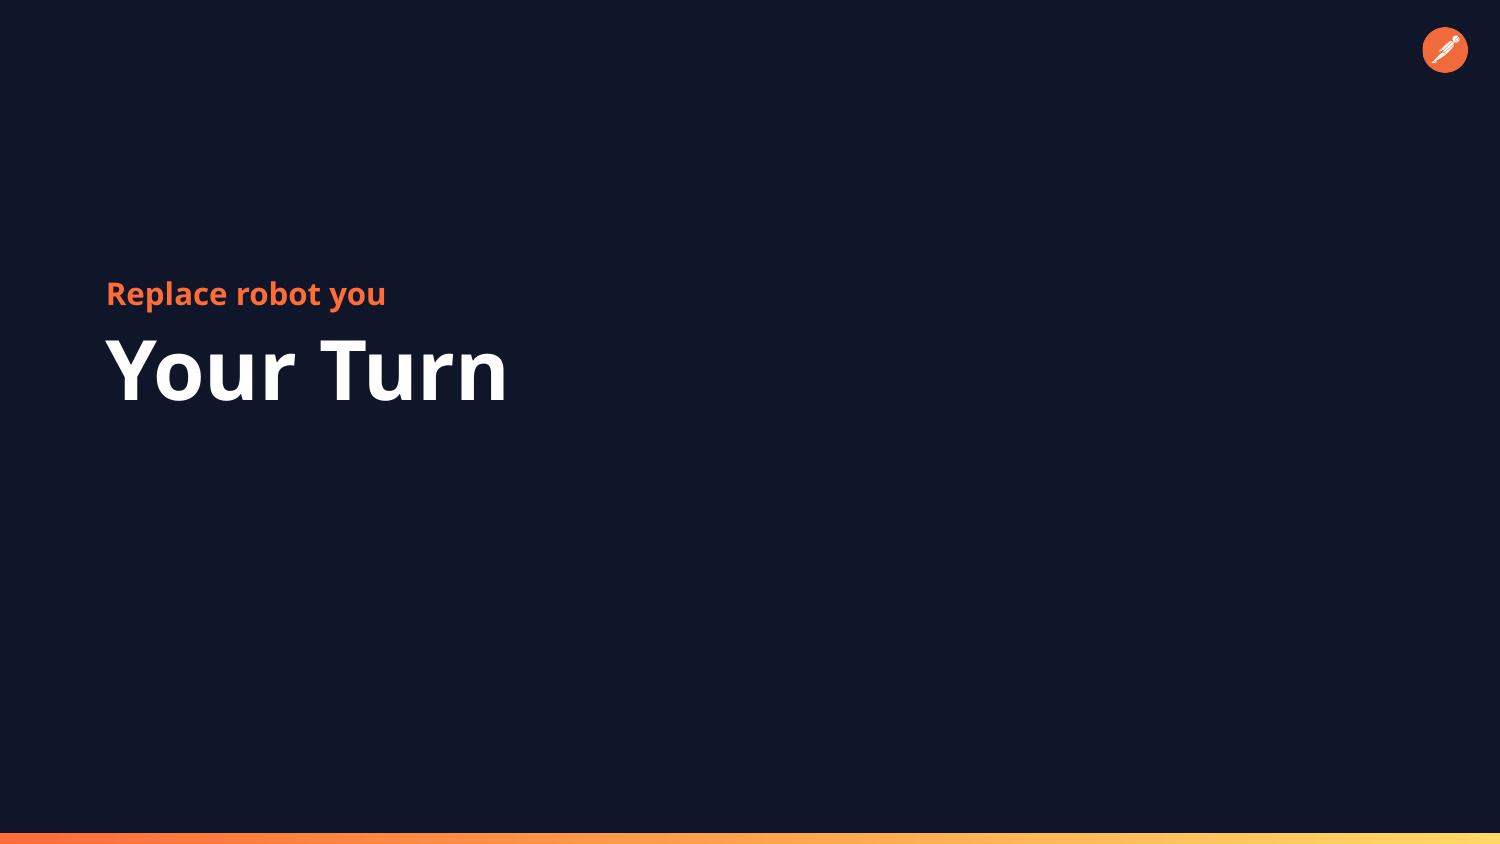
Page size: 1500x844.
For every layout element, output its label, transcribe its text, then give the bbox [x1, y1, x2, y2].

title Replace robot you [90, 259, 607, 313]
title Your Turn [90, 301, 750, 542]
picture [1422, 27, 1472, 73]
